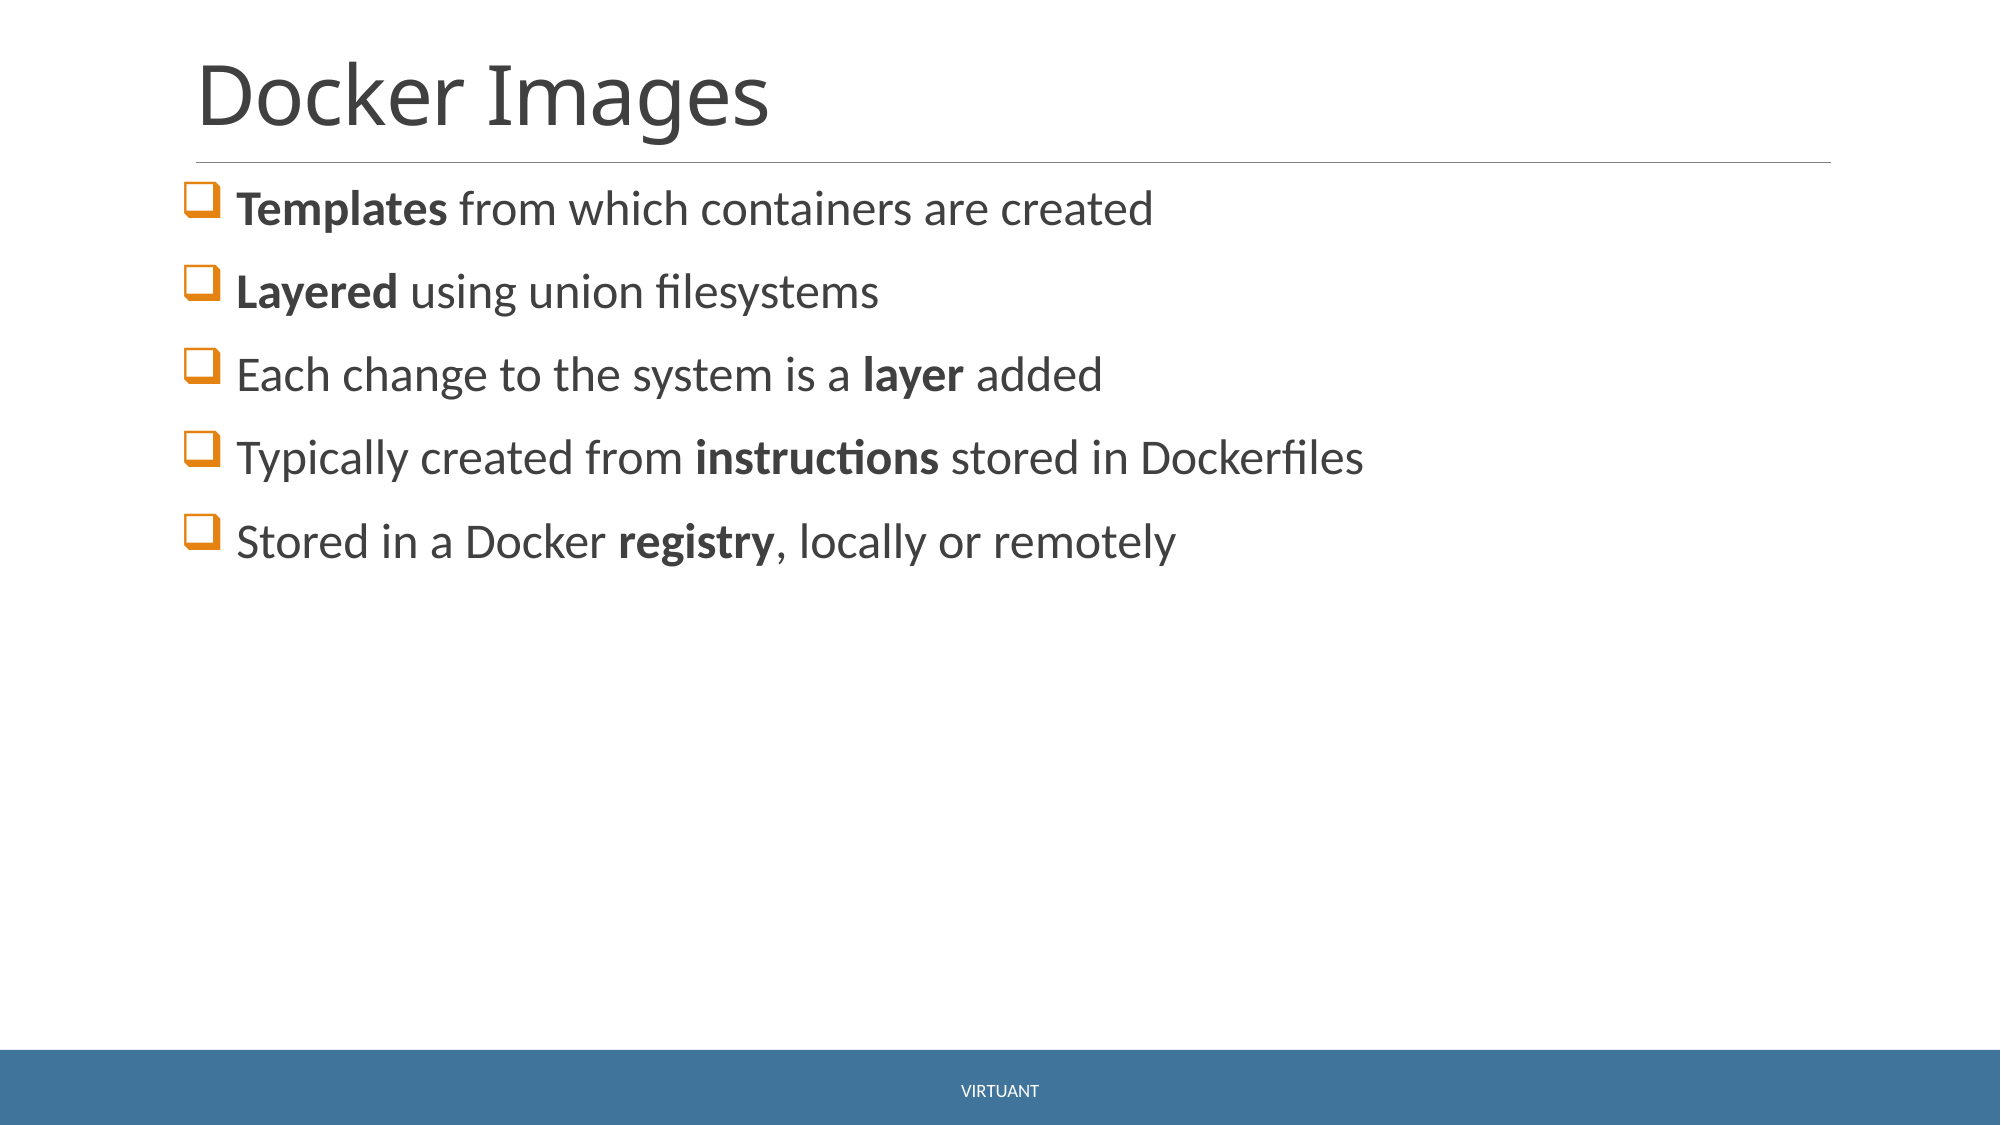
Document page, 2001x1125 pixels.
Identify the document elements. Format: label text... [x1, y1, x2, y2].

footer Virtuant [604, 1059, 1396, 1120]
title Docker Images [180, 47, 1830, 150]
list Templates from which containers are created Layered using union filesystems Each change to the system is a layer added Typically created from instructions stored in Dockerfiles Stored in a Docker registry, locally or remotely [180, 174, 1830, 963]
